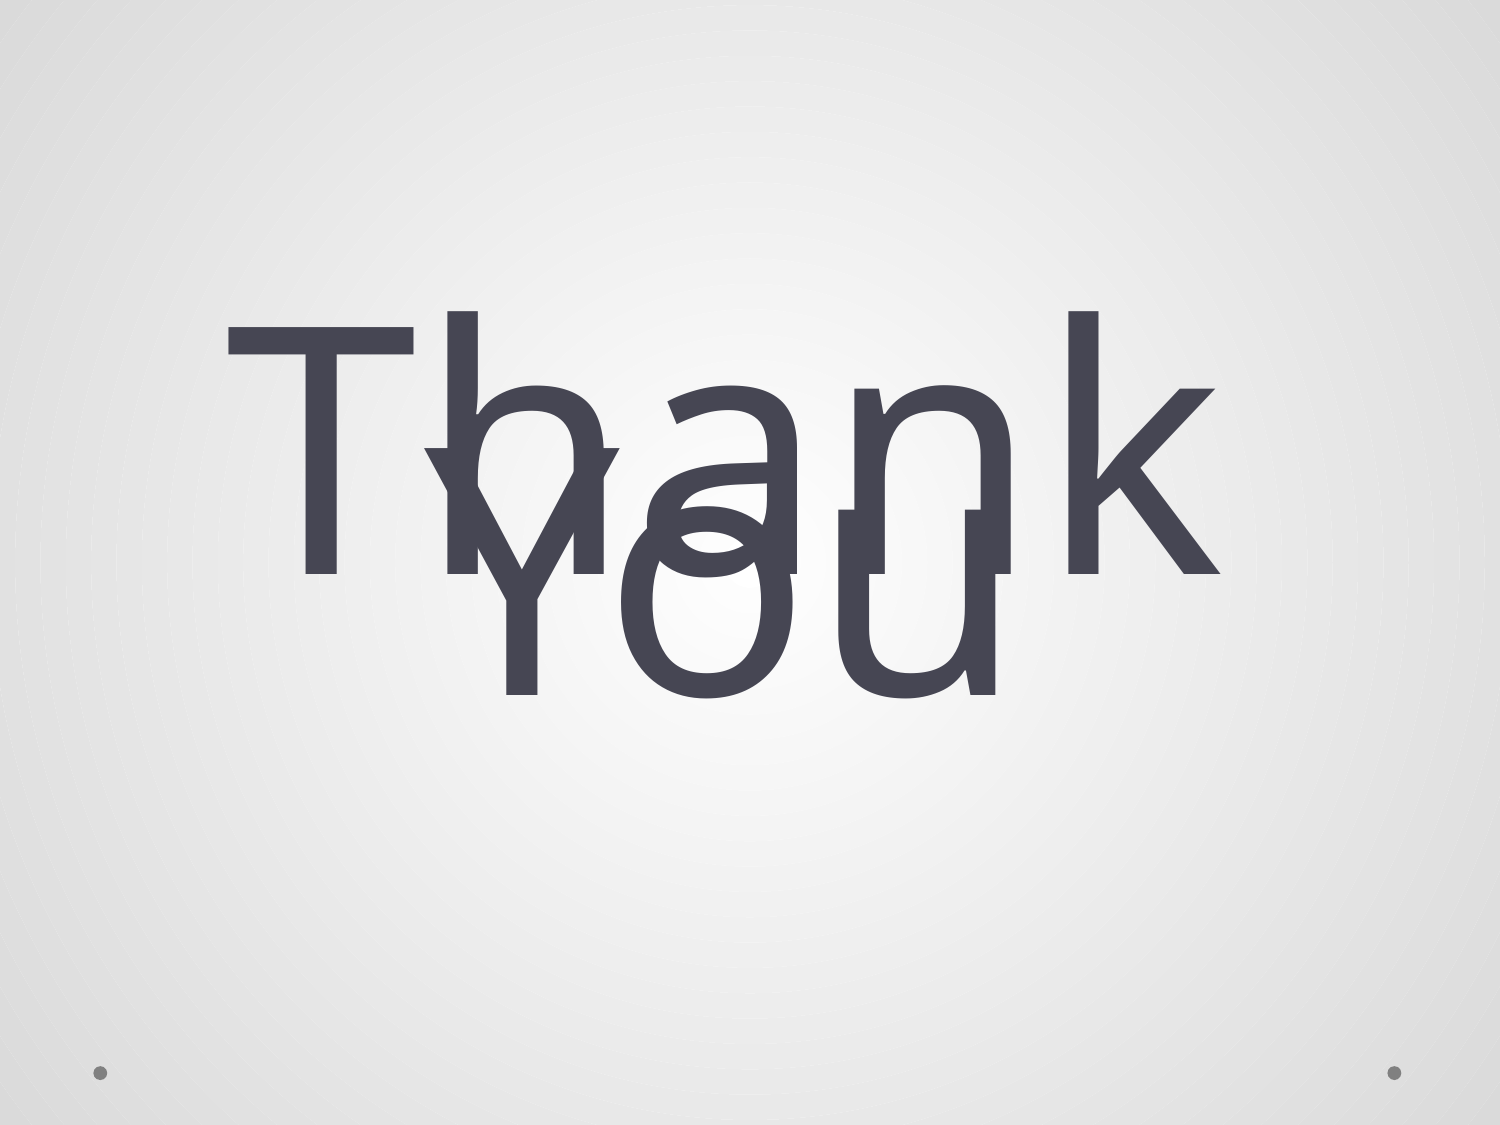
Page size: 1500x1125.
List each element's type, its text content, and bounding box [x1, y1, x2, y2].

title Thank You [50, 425, 1400, 863]
